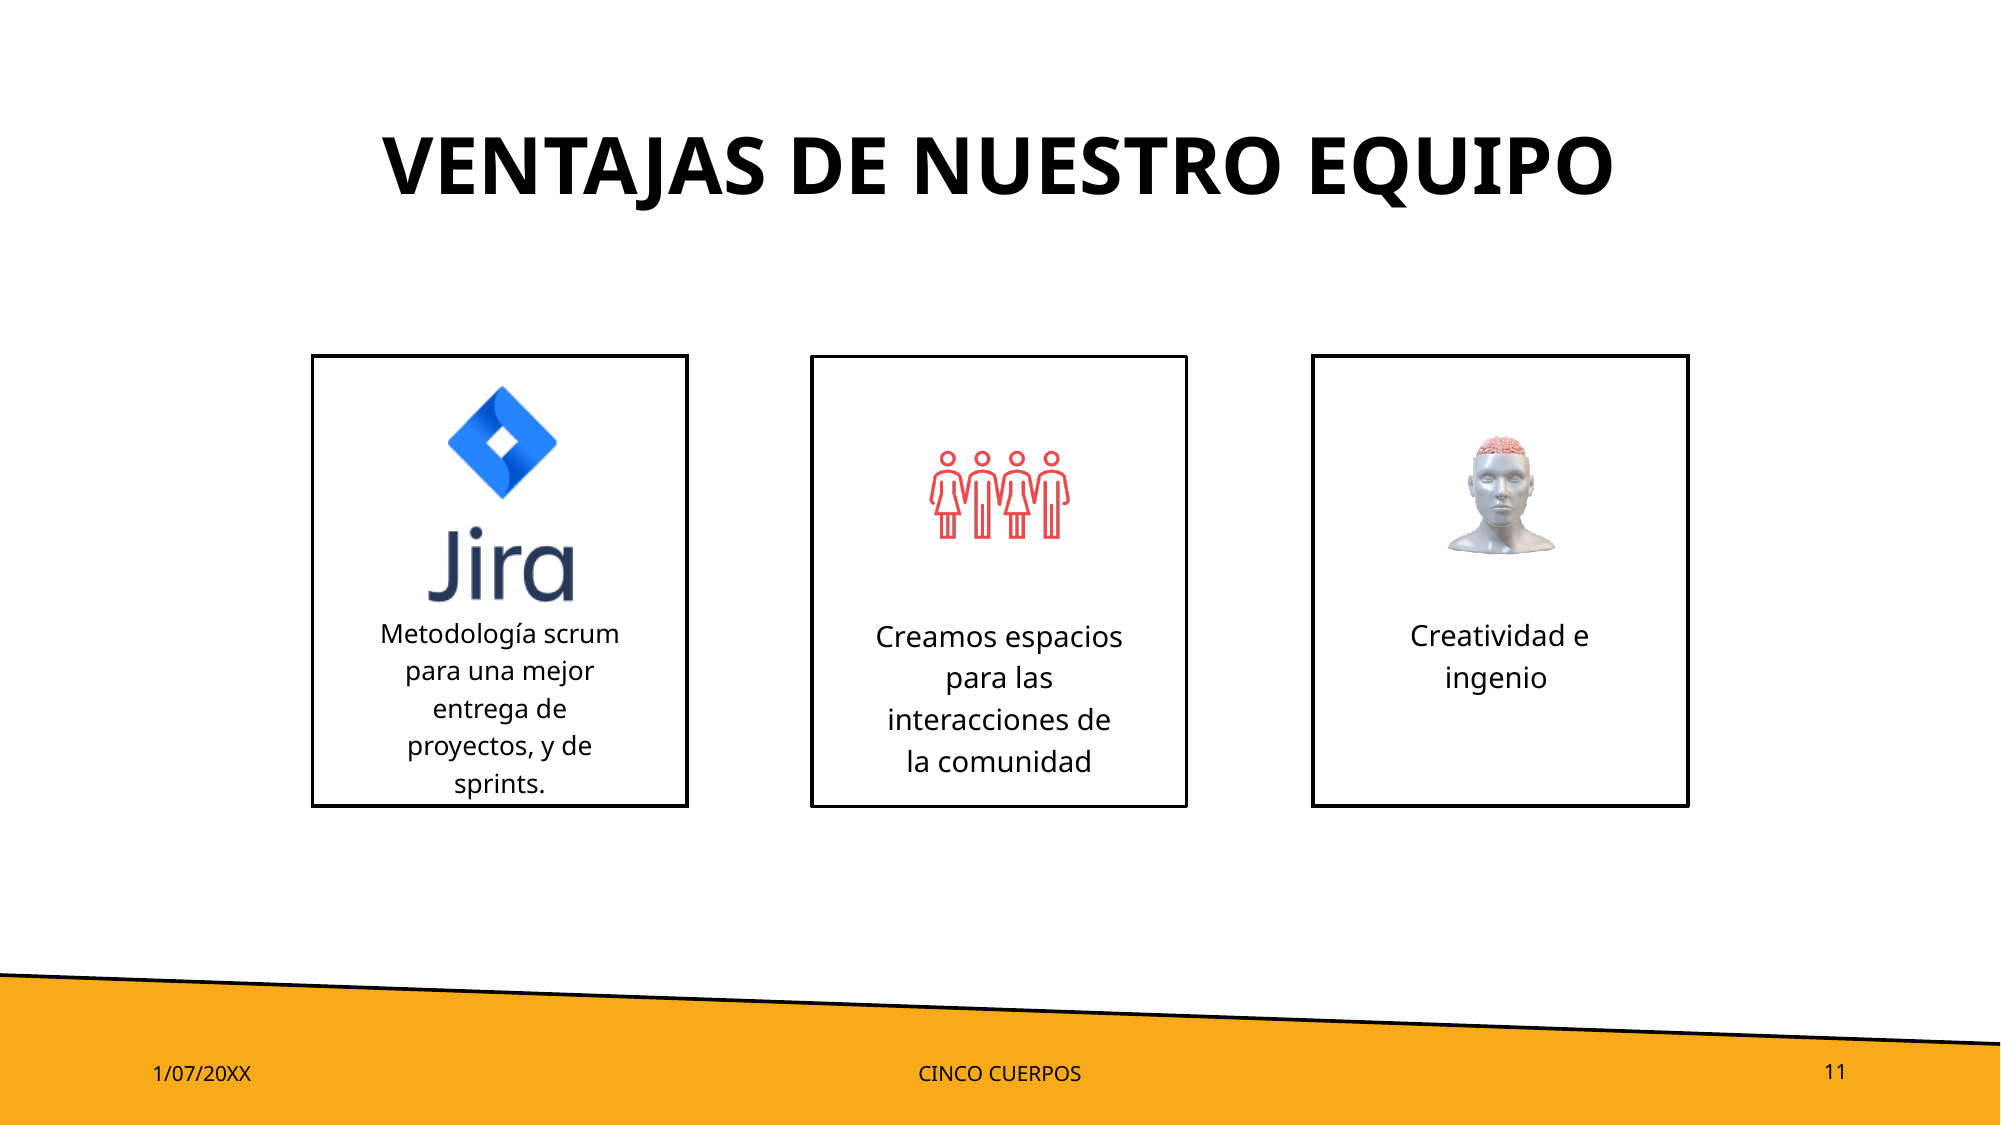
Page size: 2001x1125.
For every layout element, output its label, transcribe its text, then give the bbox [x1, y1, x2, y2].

list Creamos espacios para las interacciones de la comunidad [810, 355, 1188, 808]
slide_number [137, 1042, 588, 1103]
title VENTAJAS DE nuestro equipo [137, 59, 1863, 278]
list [428, 386, 573, 603]
footer CINCO CUERPOS [662, 1042, 1338, 1103]
picture [1441, 426, 1561, 561]
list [924, 419, 1075, 570]
slide_number 11 [1412, 1042, 1863, 1103]
text_box [1311, 355, 1688, 807]
text_box [311, 355, 688, 807]
